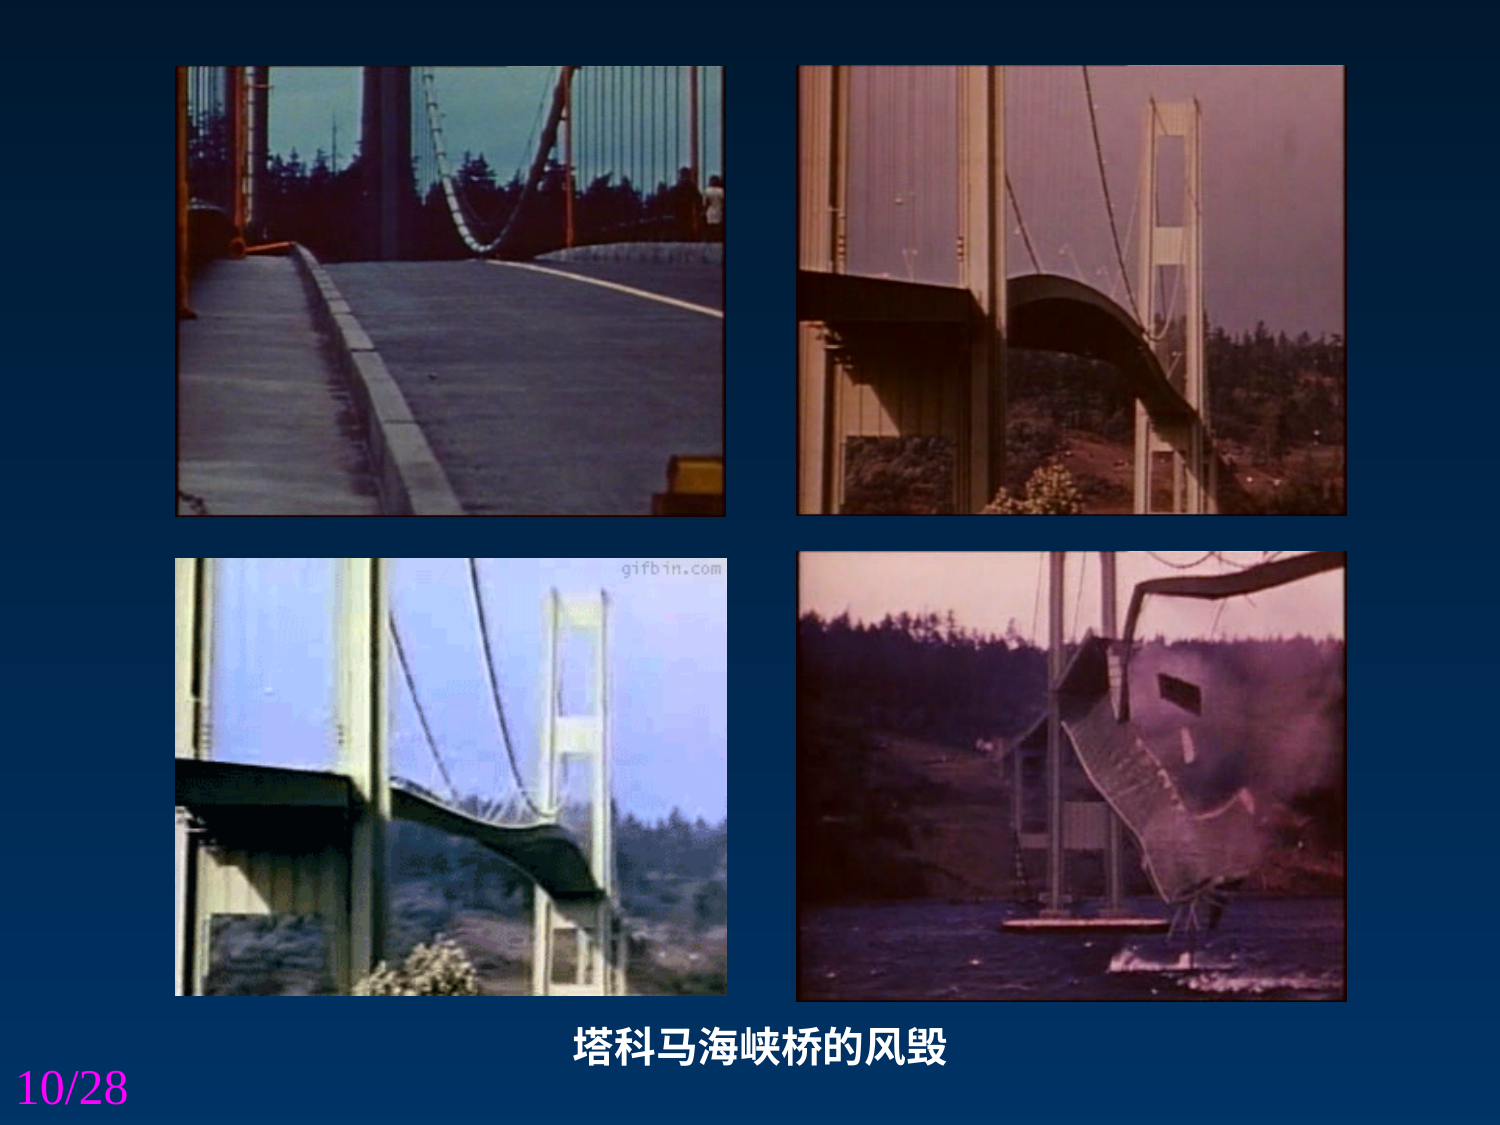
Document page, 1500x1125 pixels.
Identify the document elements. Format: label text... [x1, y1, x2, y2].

text_box 塔科马海峡桥的风毁 [557, 1013, 1149, 1078]
picture [796, 65, 1348, 516]
picture [175, 66, 726, 517]
picture [796, 551, 1348, 1002]
picture [175, 558, 727, 997]
text_box 10/28 [0, 1046, 350, 1125]
